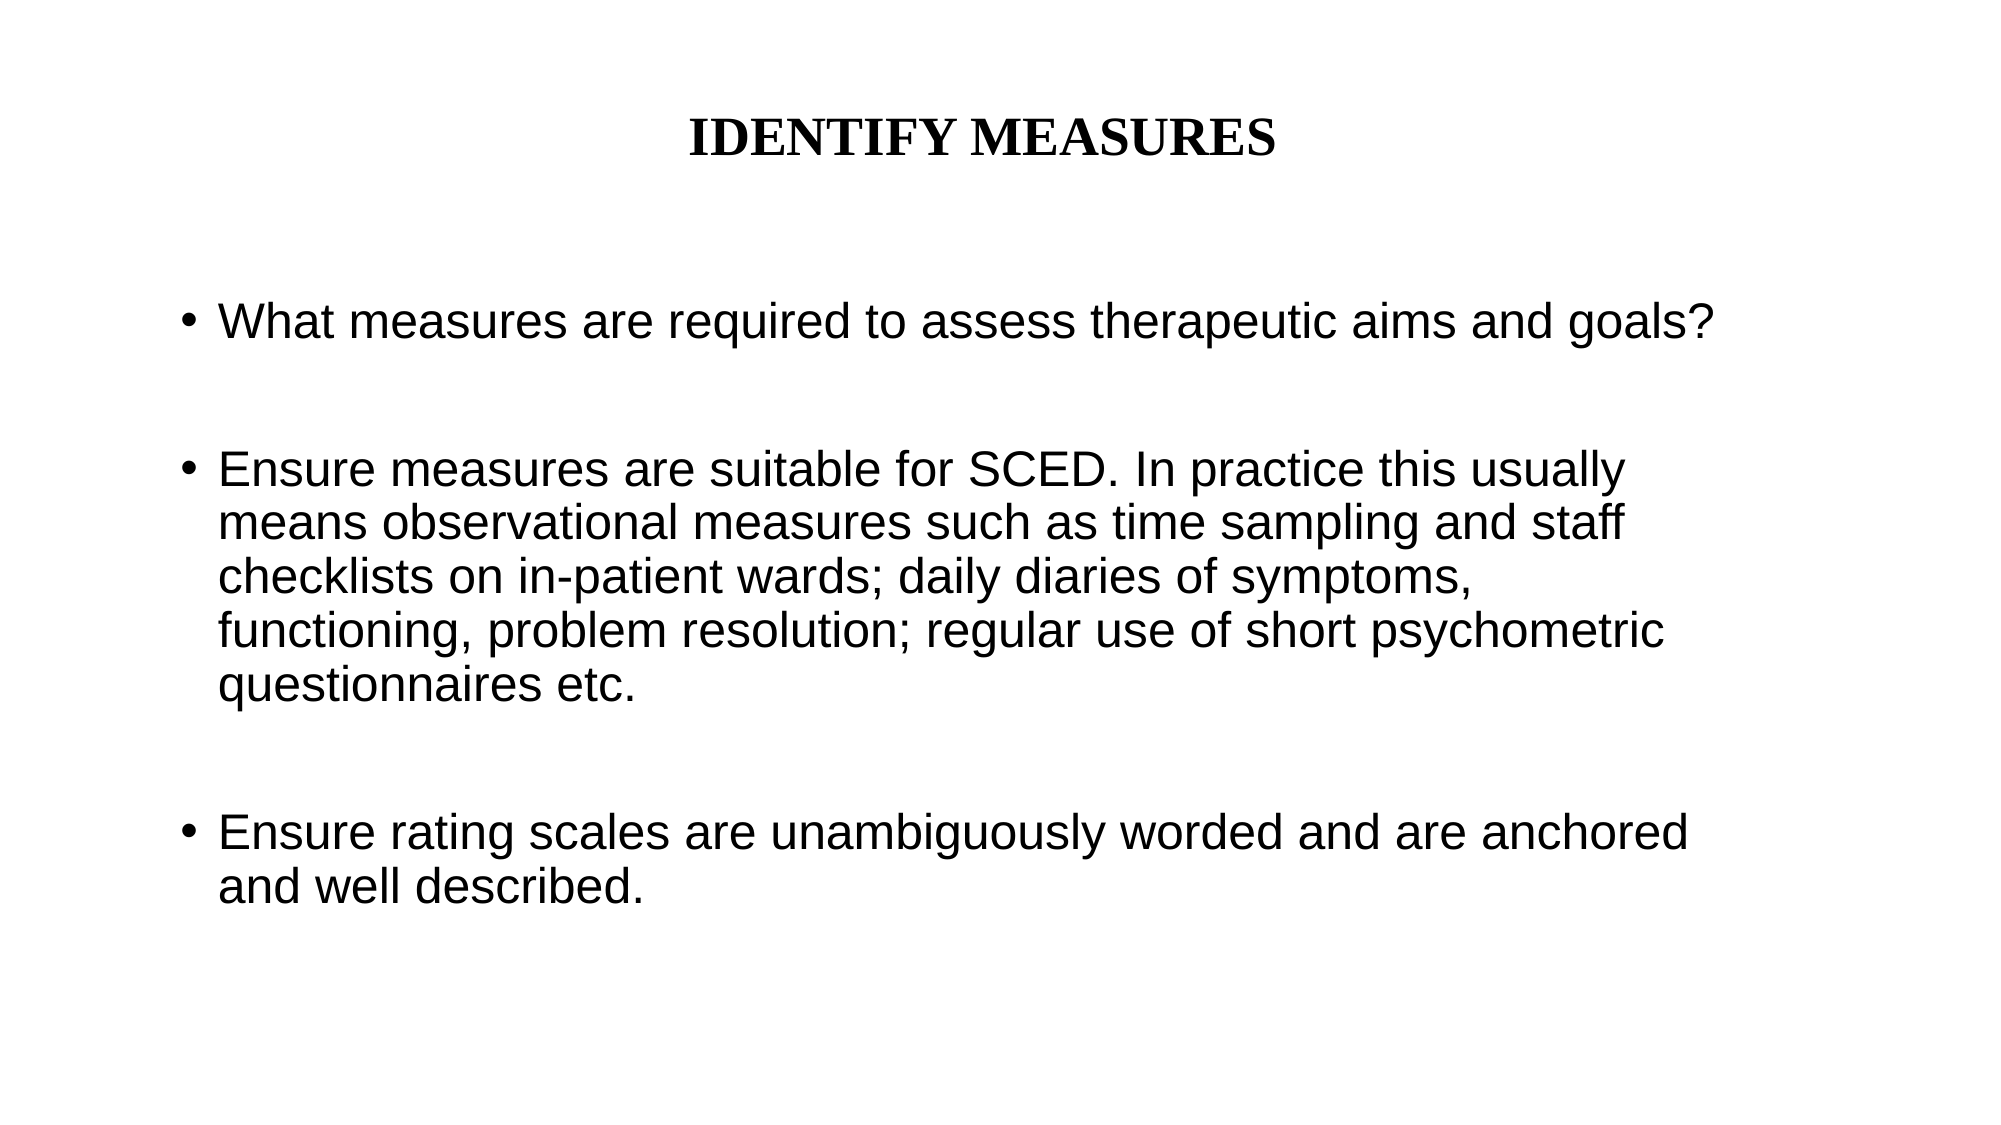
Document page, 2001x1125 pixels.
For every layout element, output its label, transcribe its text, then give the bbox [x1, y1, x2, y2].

title IDENTIFY MEASURES [375, 99, 1625, 175]
list What measures are required to assess therapeutic aims and goals? Ensure measures are suitable for SCED. In practice this usually means observational measures such as time sampling and staff checklists on in-patient wards; daily diaries of symptoms, functioning, problem resolution; regular use of short psychometric questionnaires etc. Ensure rating scales are unambiguously worded and are anchored and well described. [90, 287, 1756, 905]
